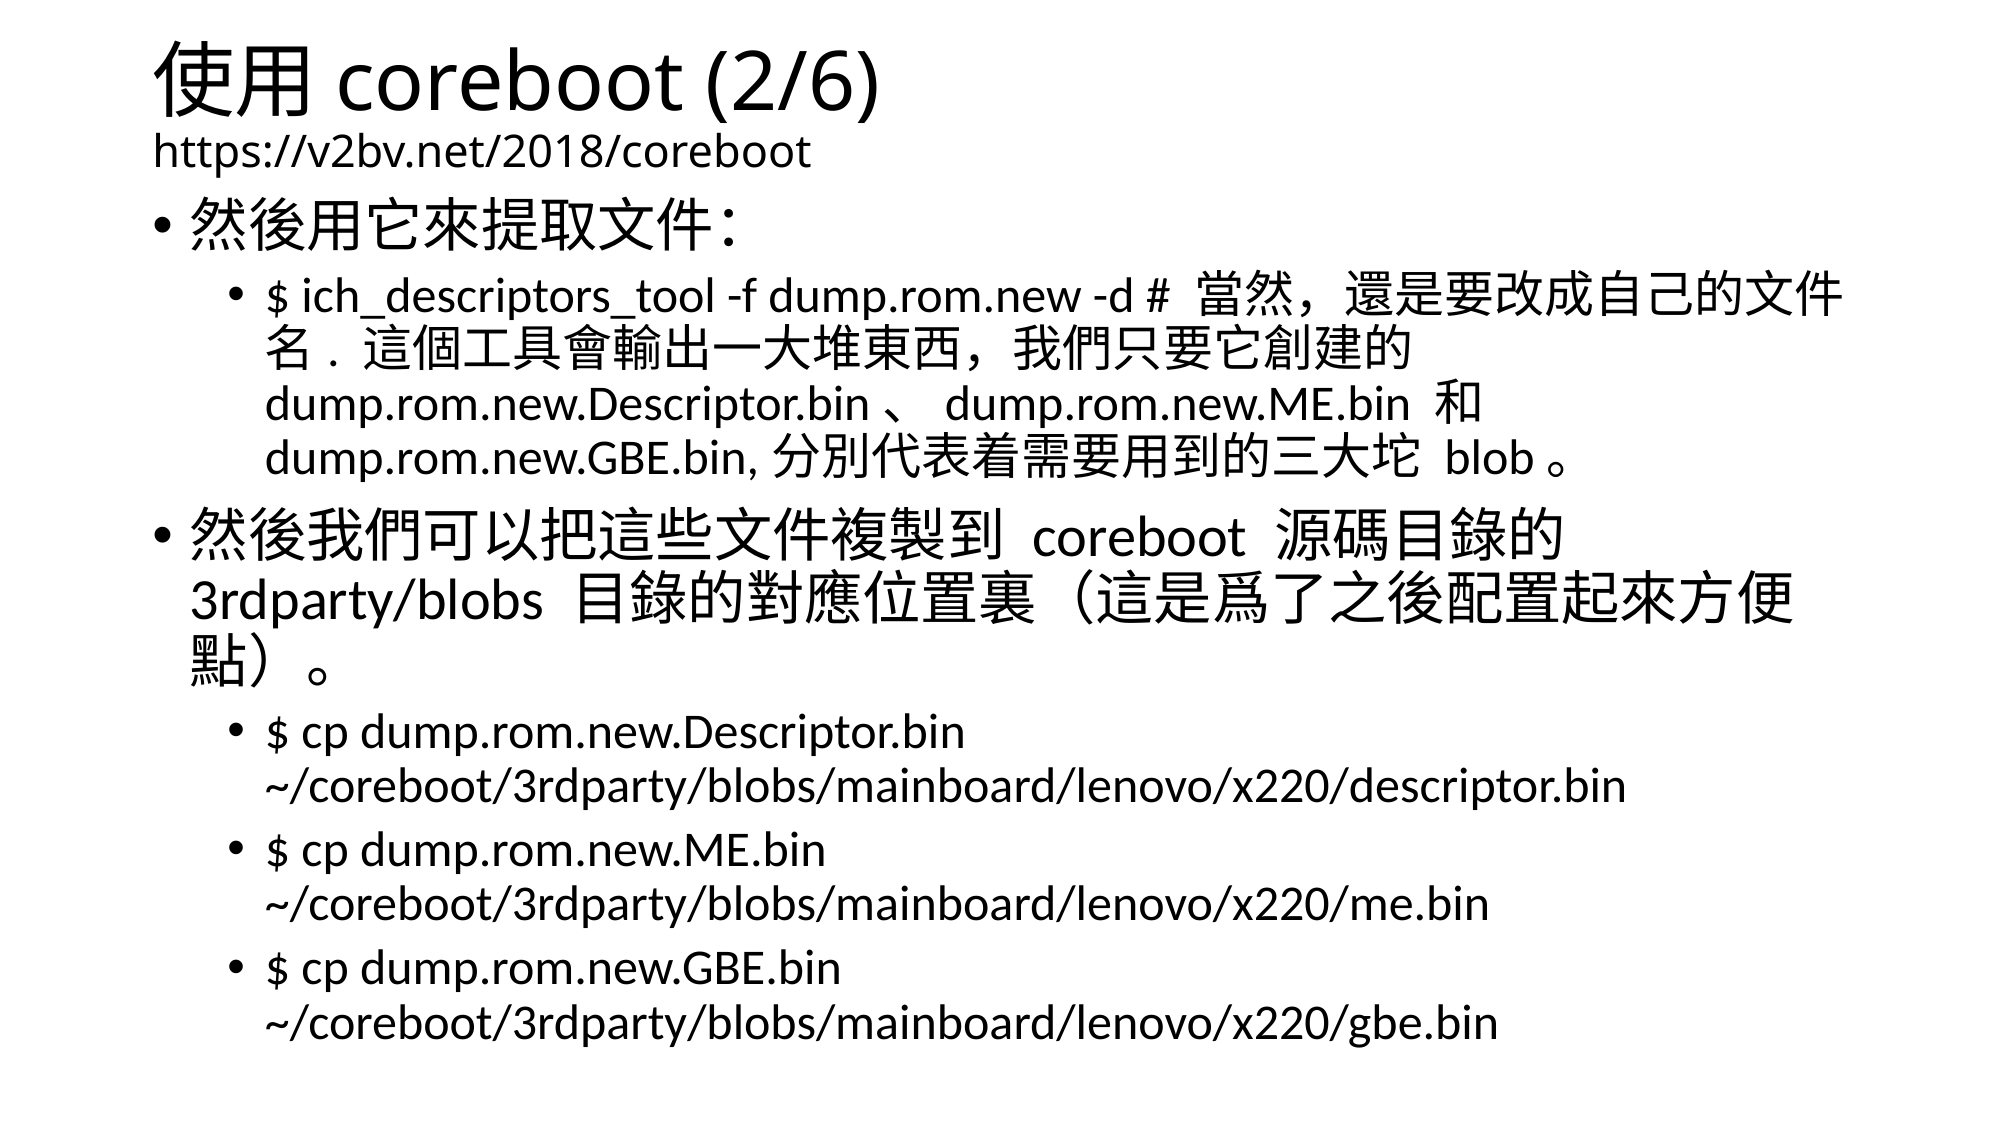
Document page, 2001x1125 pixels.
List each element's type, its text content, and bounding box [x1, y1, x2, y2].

title 使用coreboot (2/6) https://v2bv.net/2018/coreboot [137, 31, 1863, 186]
list 然後用它來提取文件： $ ich_descriptors_tool -f dump.rom.new -d # 當然，還是要改成自己的文件名. 這個工具會輸出一大堆東西，我們只要它創建的 dump.rom.new.Descriptor.bin、dump.rom.new.ME.bin 和 dump.rom.new.GBE.bin,分別代表着需要用到的三大坨 blob。 然後我們可以把這些文件複製到 coreboot 源碼目錄的 3rdparty/blobs 目錄的對應位置裏（這是爲了之後配置起來方便點）。 $ cp dump.rom.new.Descriptor.bin ~/coreboot/3rdparty/blobs/mainboard/lenovo/x220/descriptor.bin $ cp dump.rom.new.ME.bin ~/coreboot/3rdparty/blobs/mainboard/lenovo/x220/me.bin $ cp dump.rom.new.GBE.bin ~/coreboot/3rdparty/blobs/mainboard/lenovo/x220/gbe.bin [137, 188, 1863, 1111]
